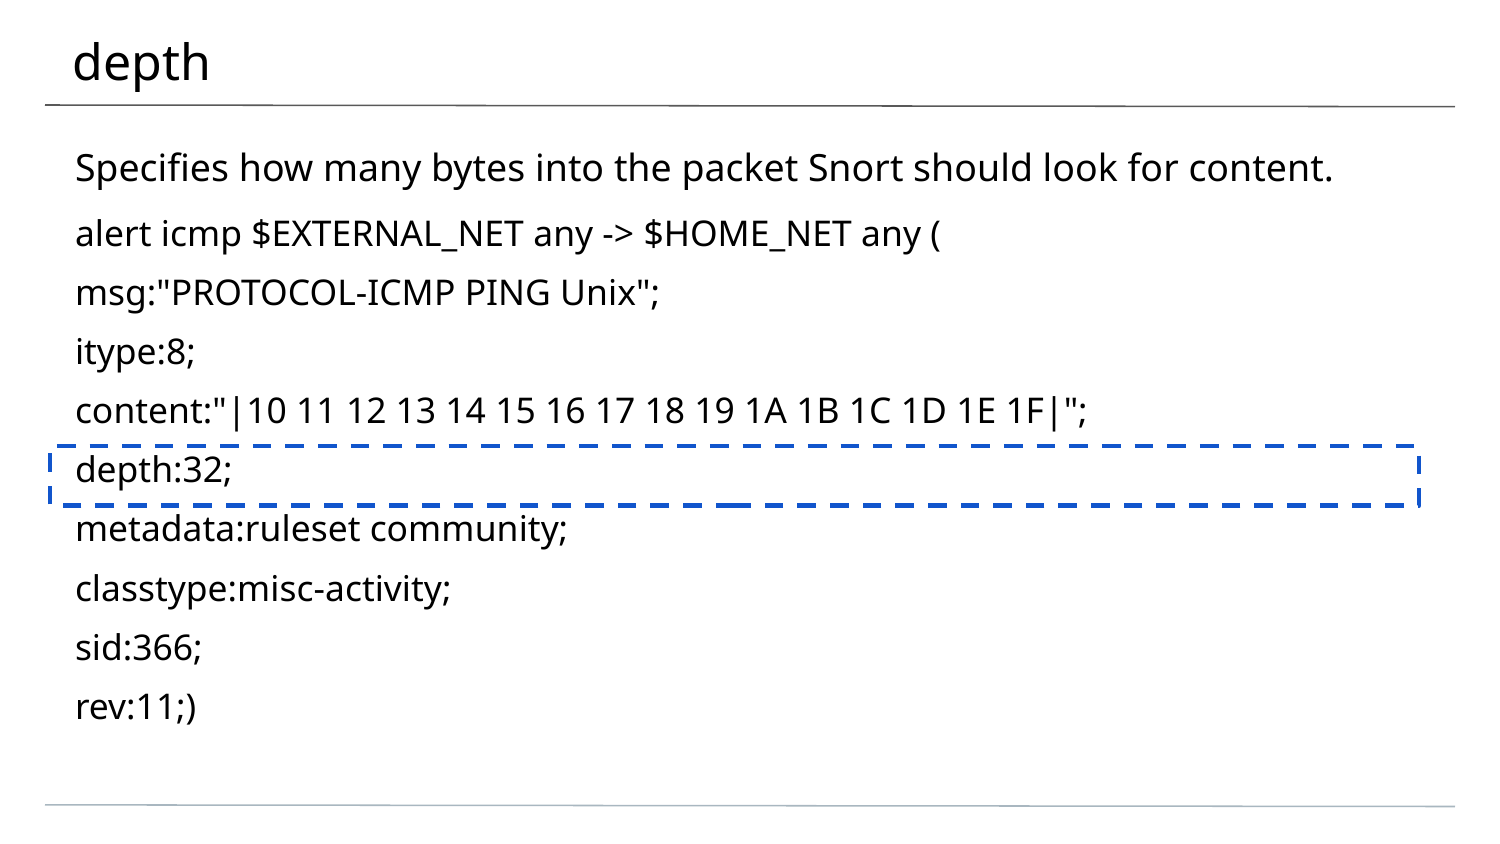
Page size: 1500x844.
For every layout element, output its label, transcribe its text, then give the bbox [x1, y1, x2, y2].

list alert icmp $EXTERNAL_NET any -> $HOME_NET any ( msg:"PROTOCOL-ICMP PING Unix"; itype:8; content:"|10 11 12 13 14 15 16 17 18 19 1A 1B 1C 1D 1E 1F|"; depth:32; metadata:ruleset community; classtype:misc-activity; sid:366; rev:11;) [0, 210, 1500, 805]
text_box [49, 445, 1419, 506]
title depth [0, 0, 1500, 88]
subtitle Specifies how many bytes into the packet Snort should look for content. [0, 110, 1500, 171]
